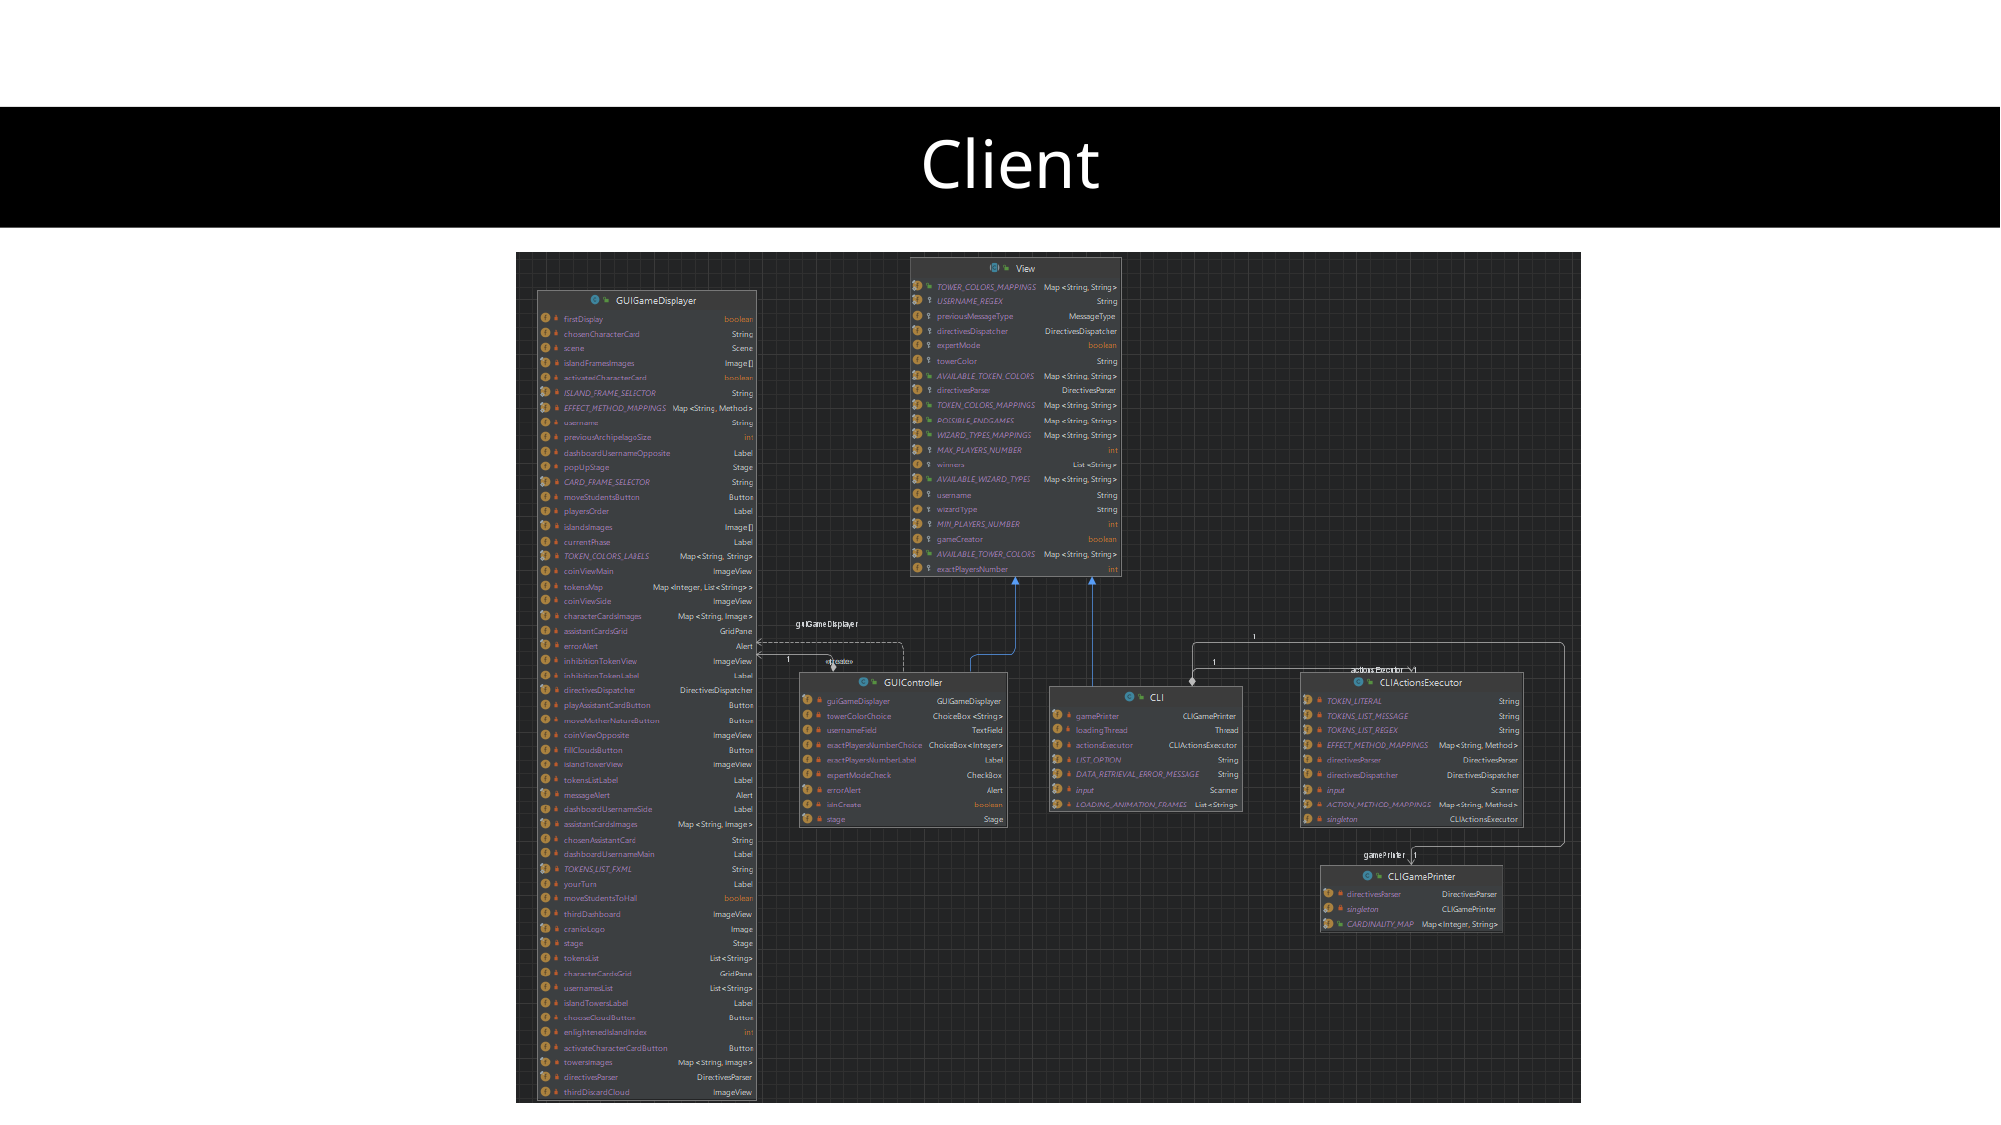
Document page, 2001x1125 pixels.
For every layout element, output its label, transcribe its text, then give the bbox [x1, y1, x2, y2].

title Client [91, 105, 1931, 228]
picture [516, 252, 1581, 1103]
text_box [0, 106, 2000, 229]
